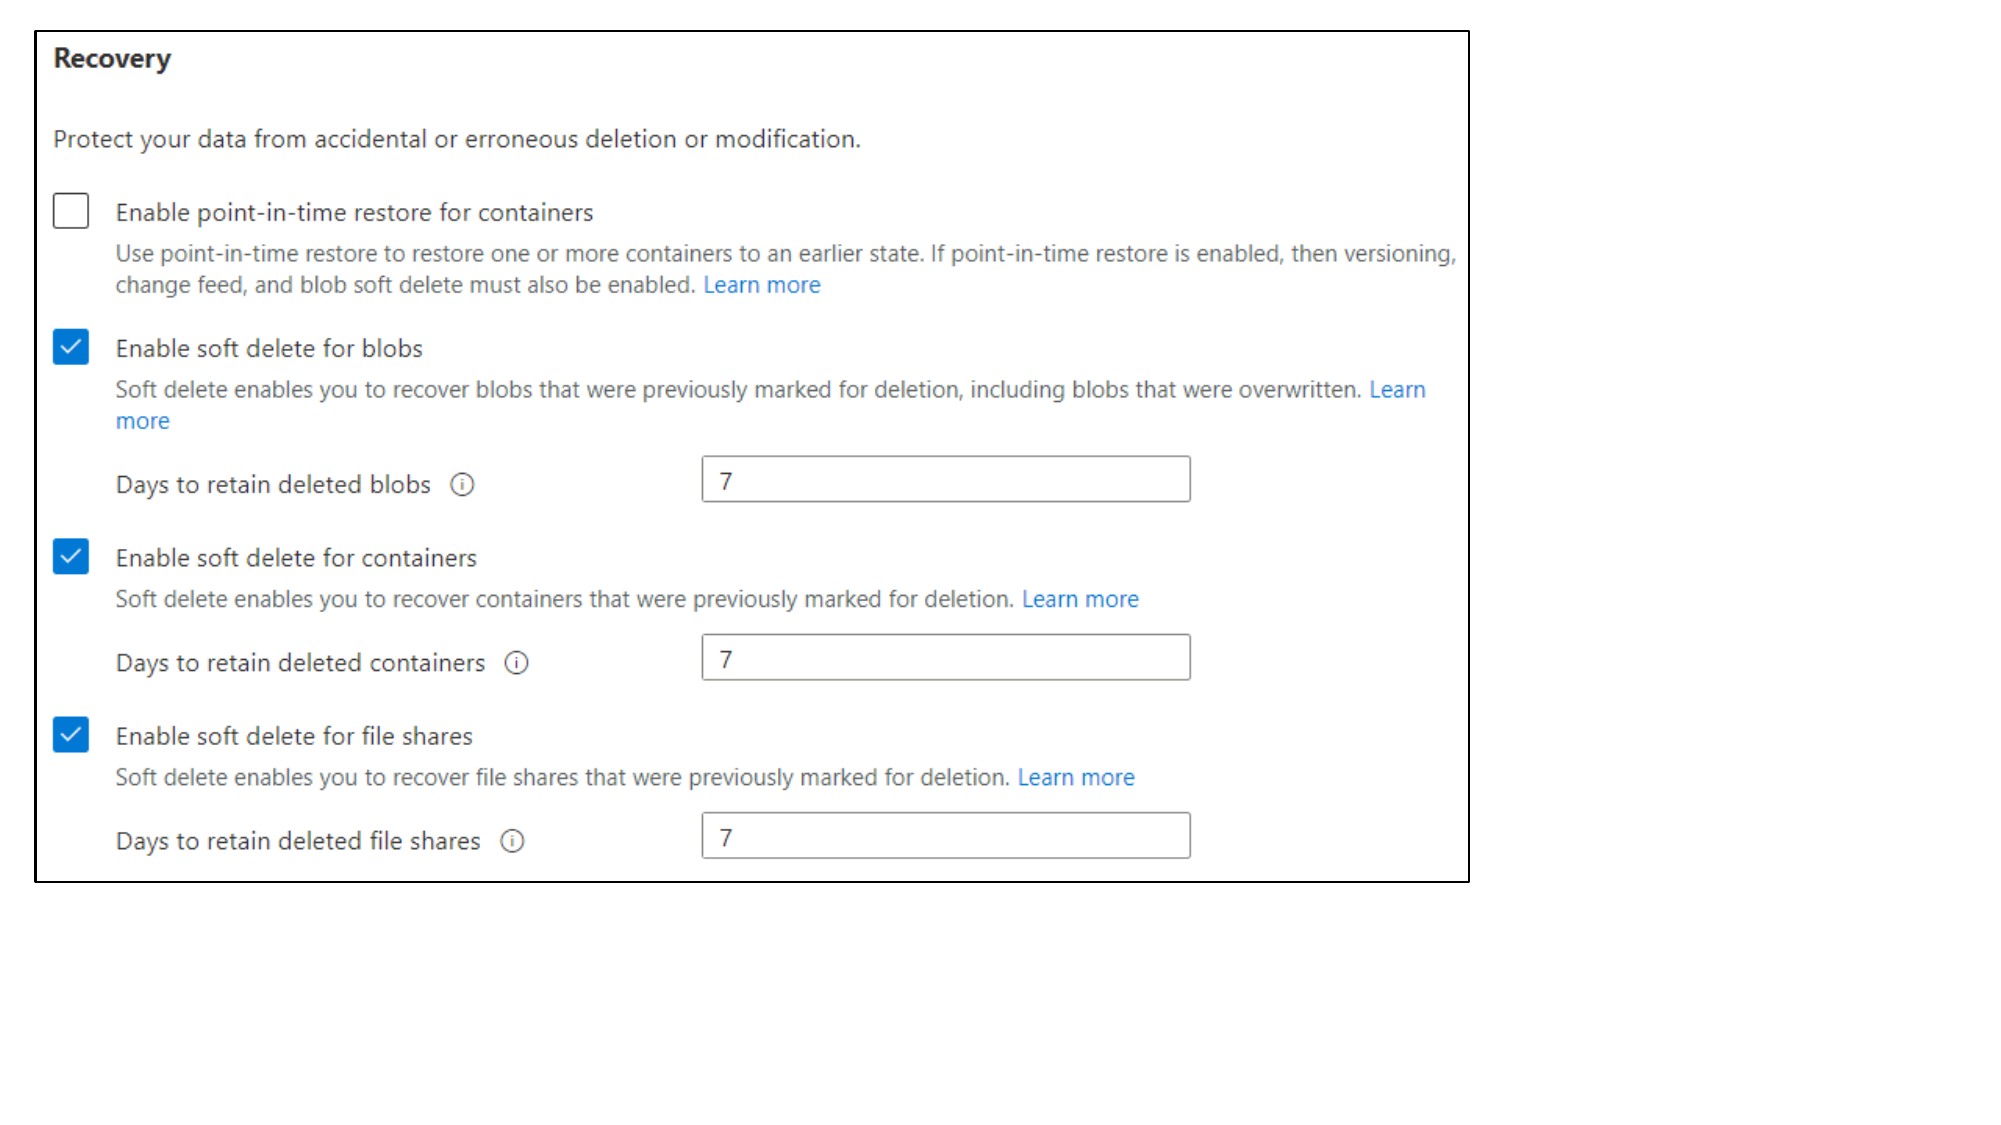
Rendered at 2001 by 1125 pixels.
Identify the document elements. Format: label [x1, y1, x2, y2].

picture [36, 32, 1468, 881]
